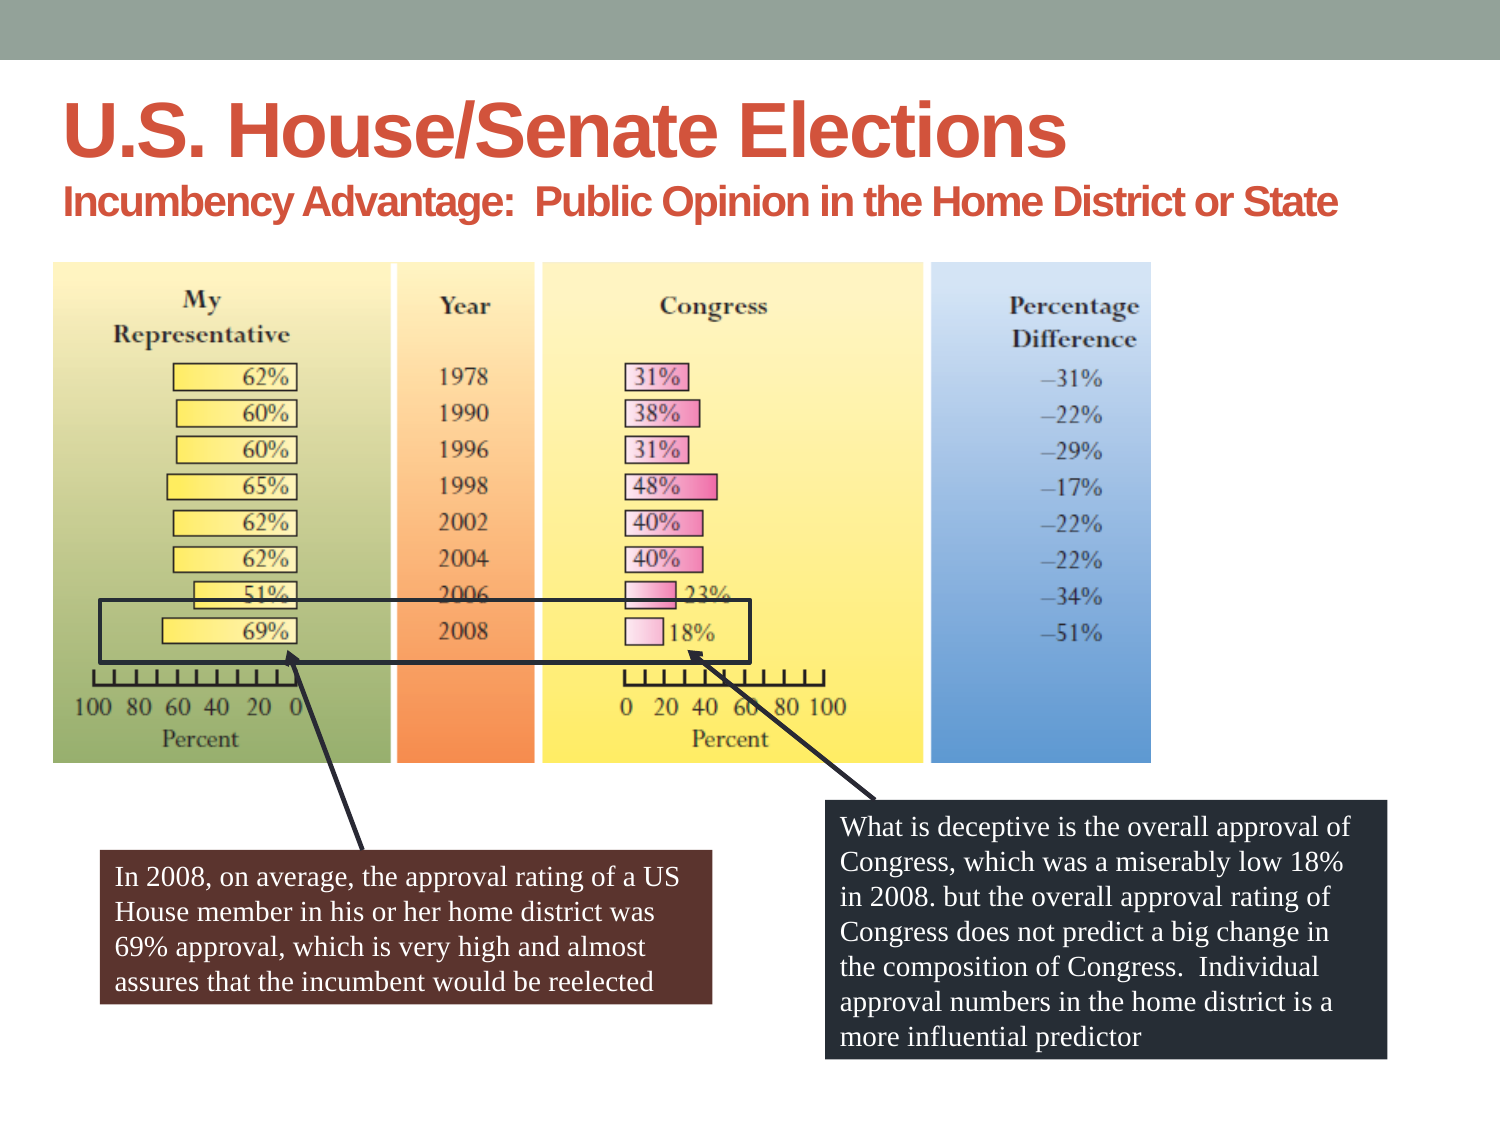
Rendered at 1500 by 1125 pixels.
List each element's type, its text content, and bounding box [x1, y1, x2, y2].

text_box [687, 649, 876, 801]
picture [53, 262, 1151, 763]
text_box In 2008, on average, the approval rating of a US House member in his or her home district was 69% approval, which is very high and almost assures that the incumbent would be reelected [99, 849, 713, 1005]
title U.S. House/Senate Elections Incumbency Advantage: Public Opinion in the Home District or State [47, 70, 1398, 234]
text_box What is deceptive is the overall approval of Congress, which was a miserably low 18% in 2008. but the overall approval rating of Congress does not predict a big change in the composition of Congress. Individual approval numbers in the home district is a more influential predictor [825, 799, 1388, 1060]
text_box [287, 649, 363, 851]
